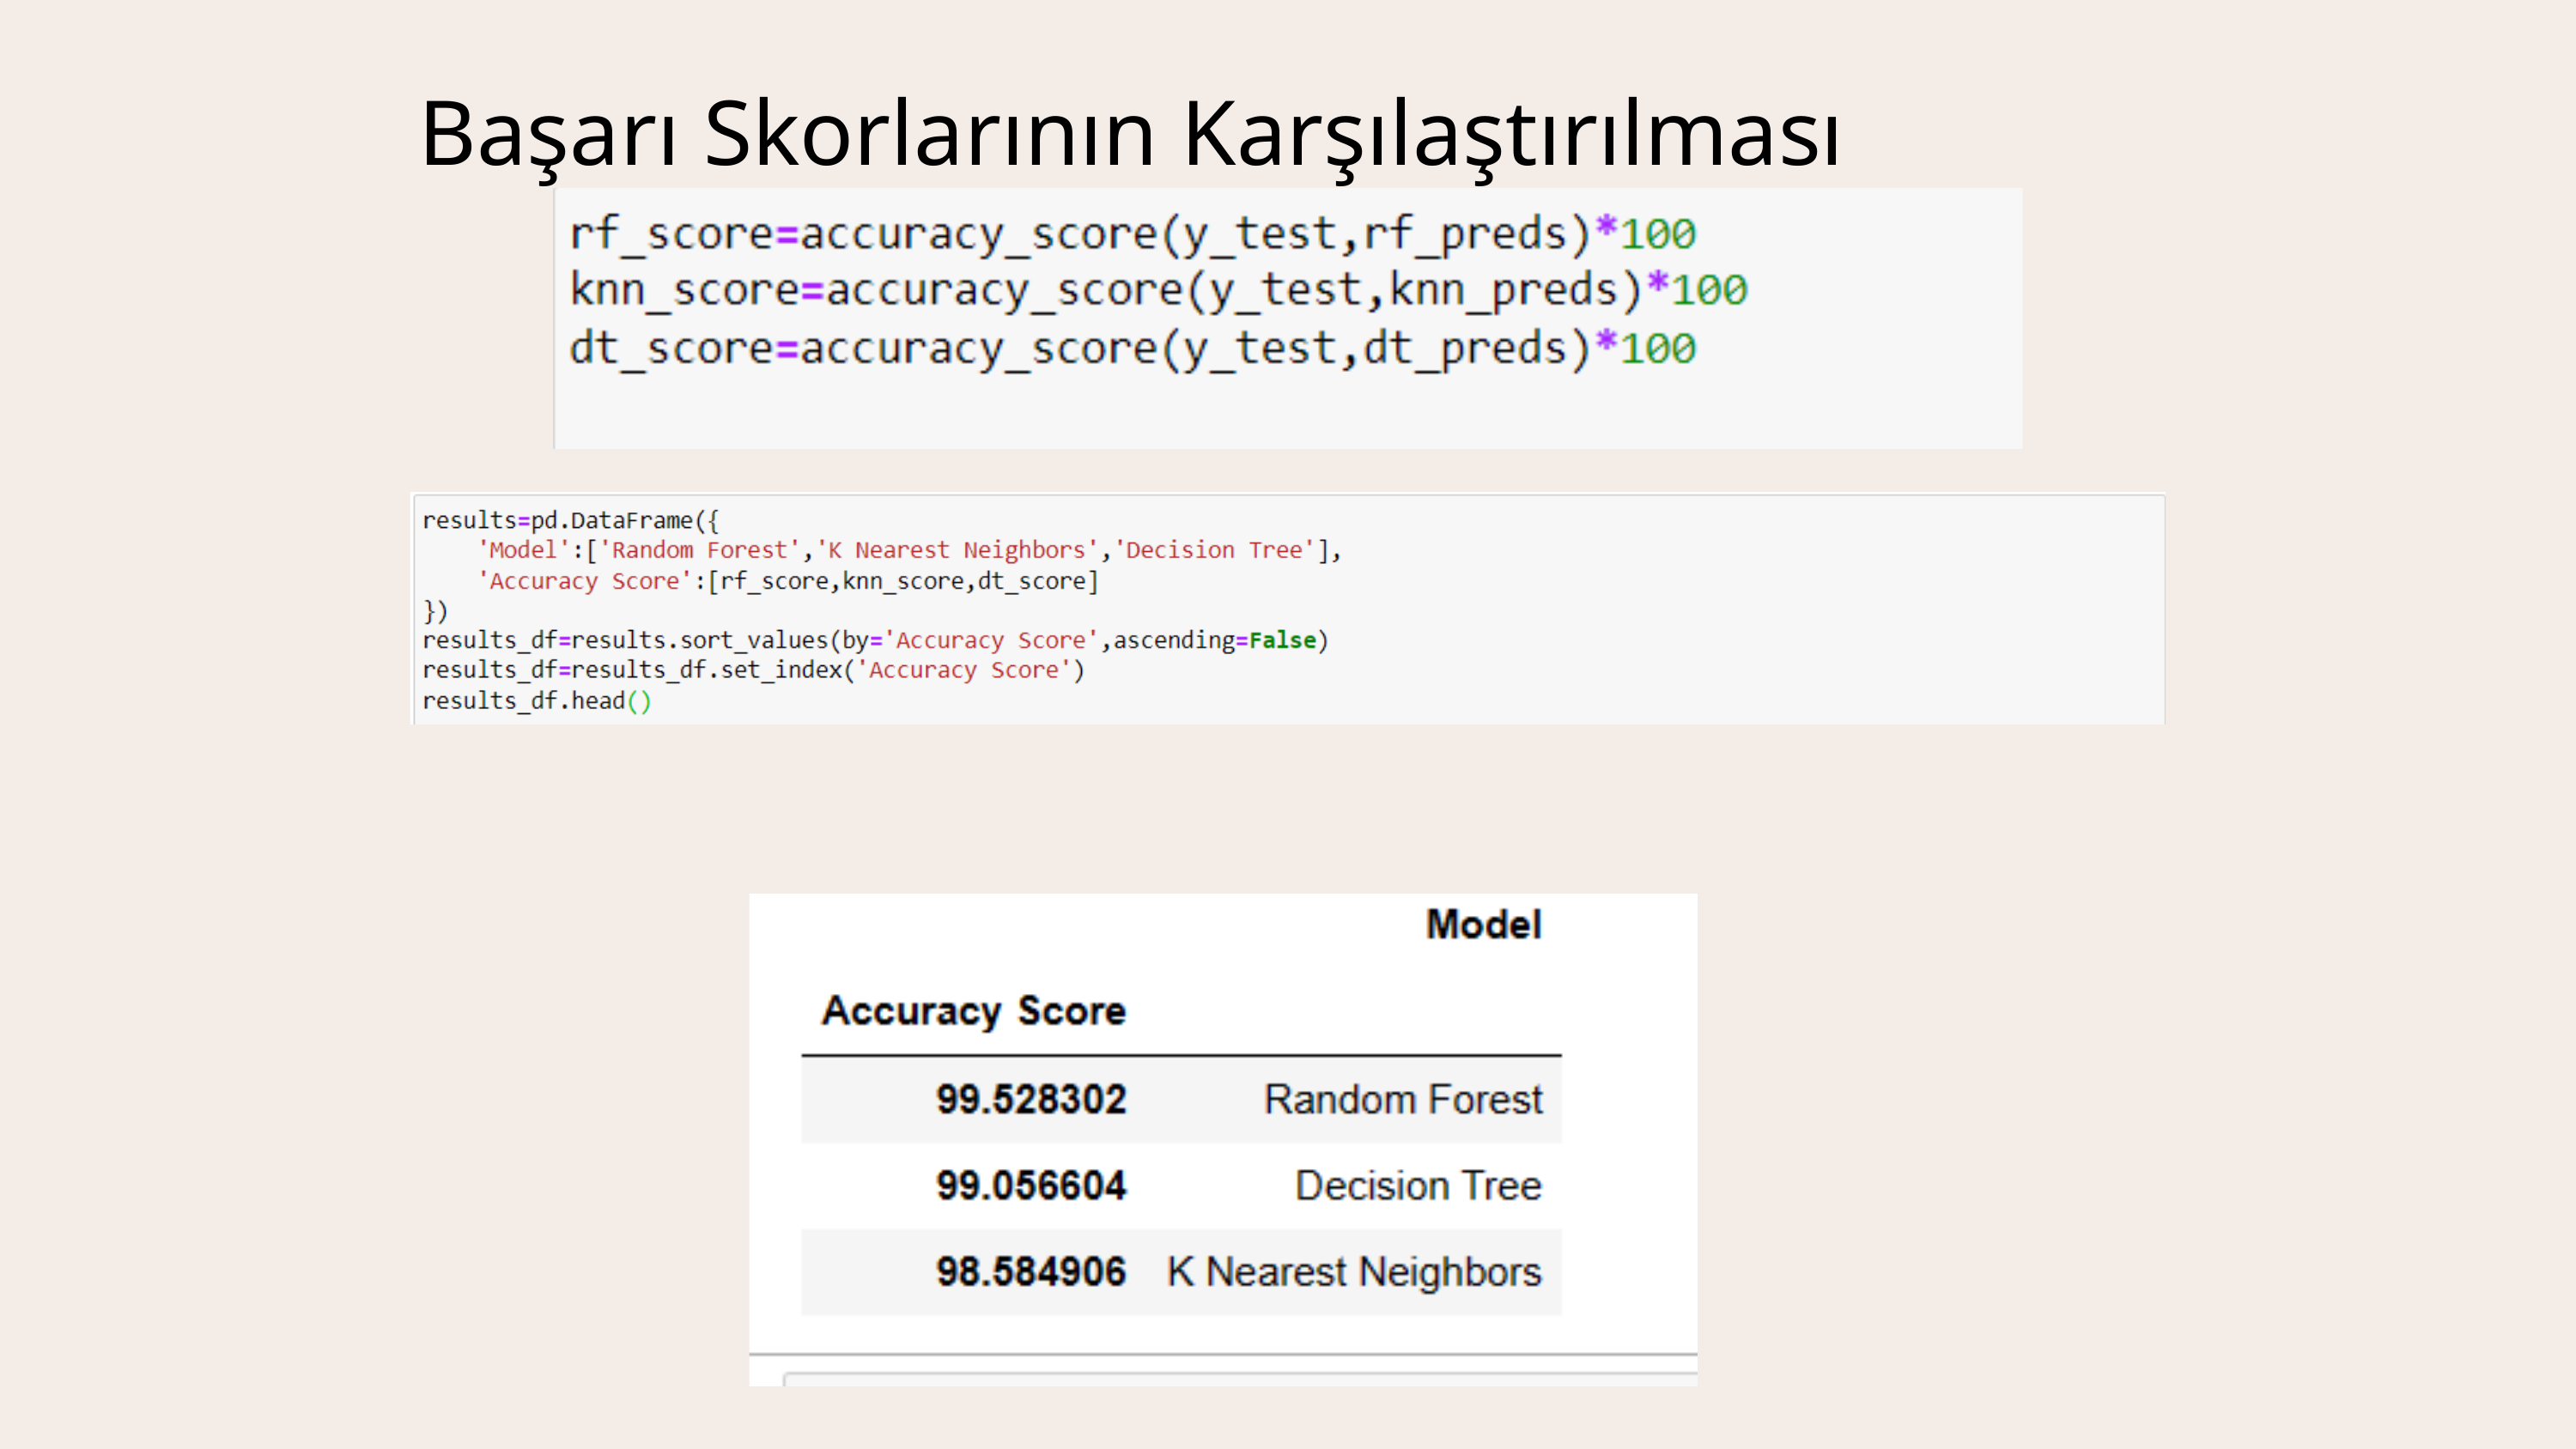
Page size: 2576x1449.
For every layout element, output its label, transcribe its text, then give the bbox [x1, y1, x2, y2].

text_box [749, 894, 1698, 1386]
text_box [553, 188, 2023, 449]
text_box Başarı Skorlarının Karşılaştırılması [343, 58, 1923, 184]
text_box [410, 492, 2166, 724]
